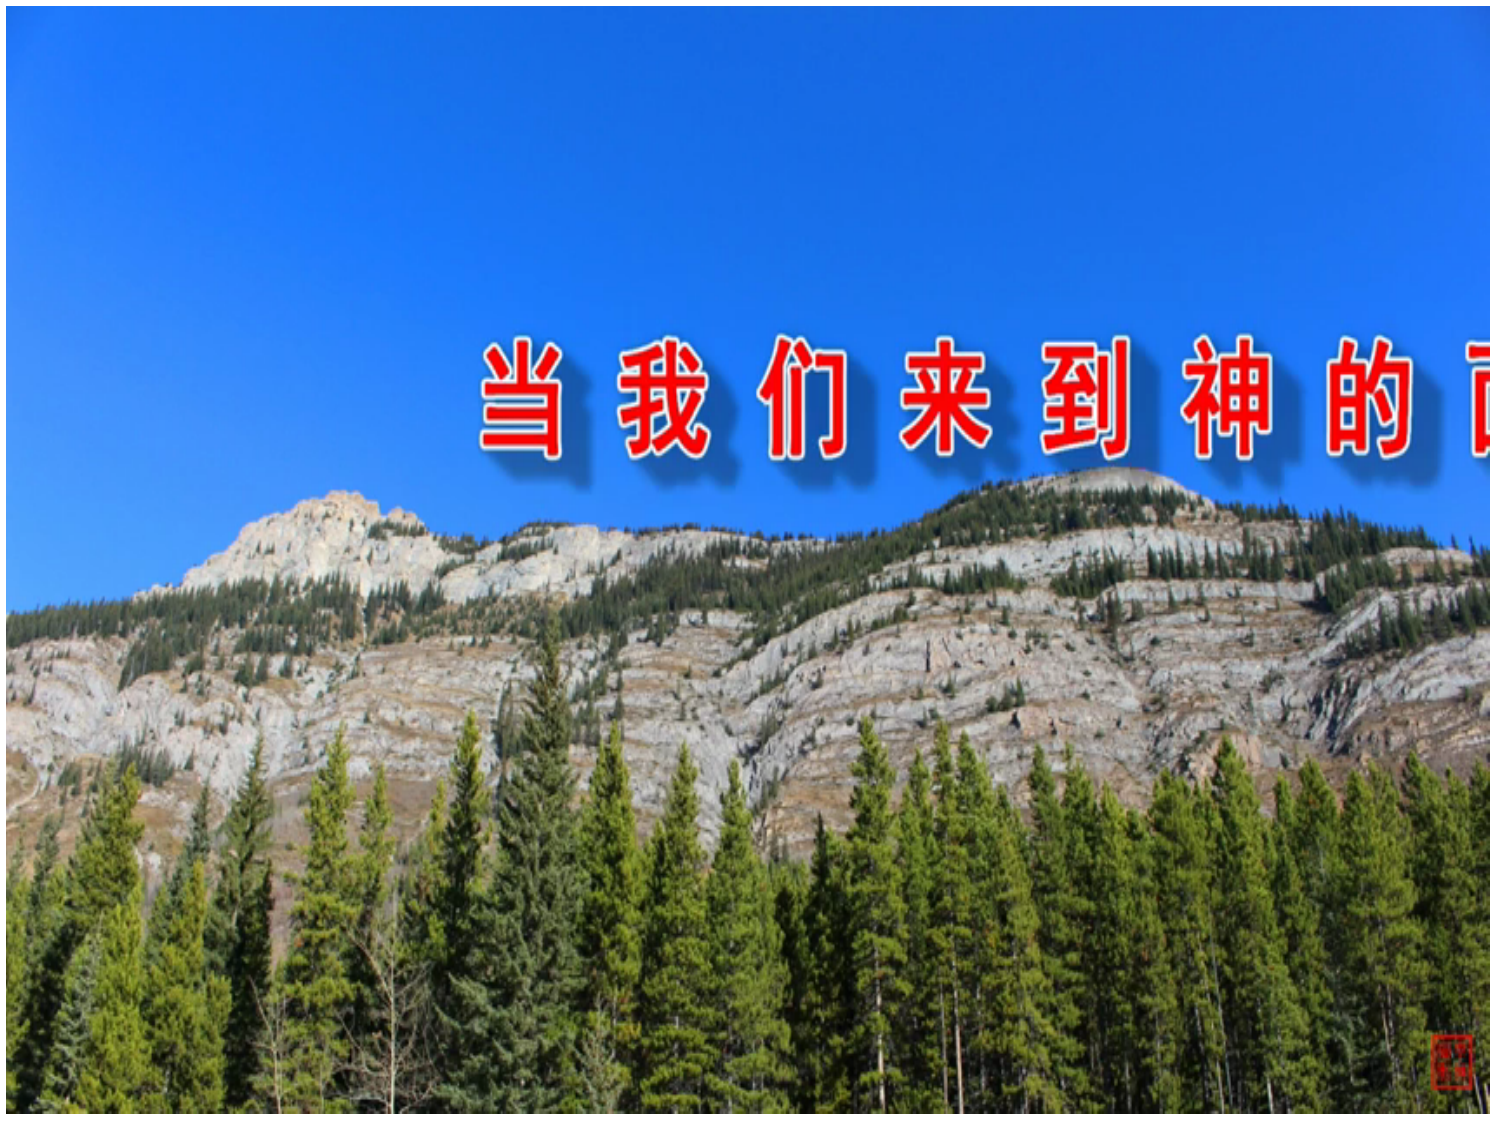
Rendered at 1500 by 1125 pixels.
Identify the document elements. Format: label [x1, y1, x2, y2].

list [5, 5, 1491, 1115]
